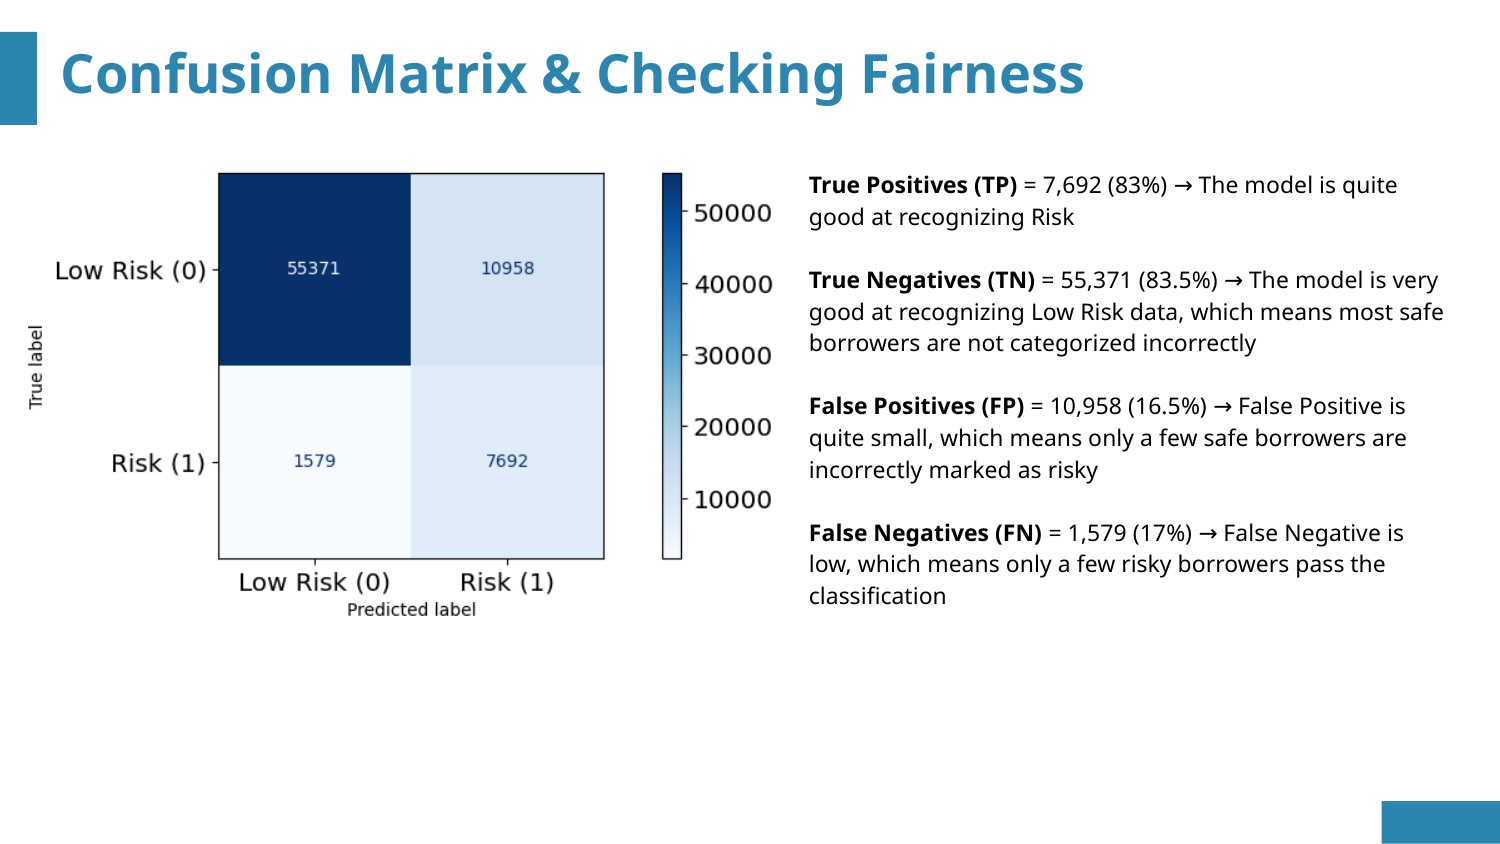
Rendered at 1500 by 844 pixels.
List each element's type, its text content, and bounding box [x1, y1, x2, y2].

picture [16, 166, 786, 632]
text_box Confusion Matrix & Checking Fairness [45, 32, 1375, 126]
text_box True Positives (TP) = 7,692 (83%) → The model is quite good at recognizing Risk True Negatives (TN) = 55,371 (83.5%) → The model is very good at recognizing Low Risk data, which means most safe borrowers are not categorized incorrectly False Positives (FP) = 10,958 (16.5%) → False Positive is quite small, which means only a few safe borrowers are incorrectly marked as risky False Negatives (FN) = 1,579 (17%) → False Negative is low, which means only a few risky borrowers pass the classification [793, 151, 1464, 792]
